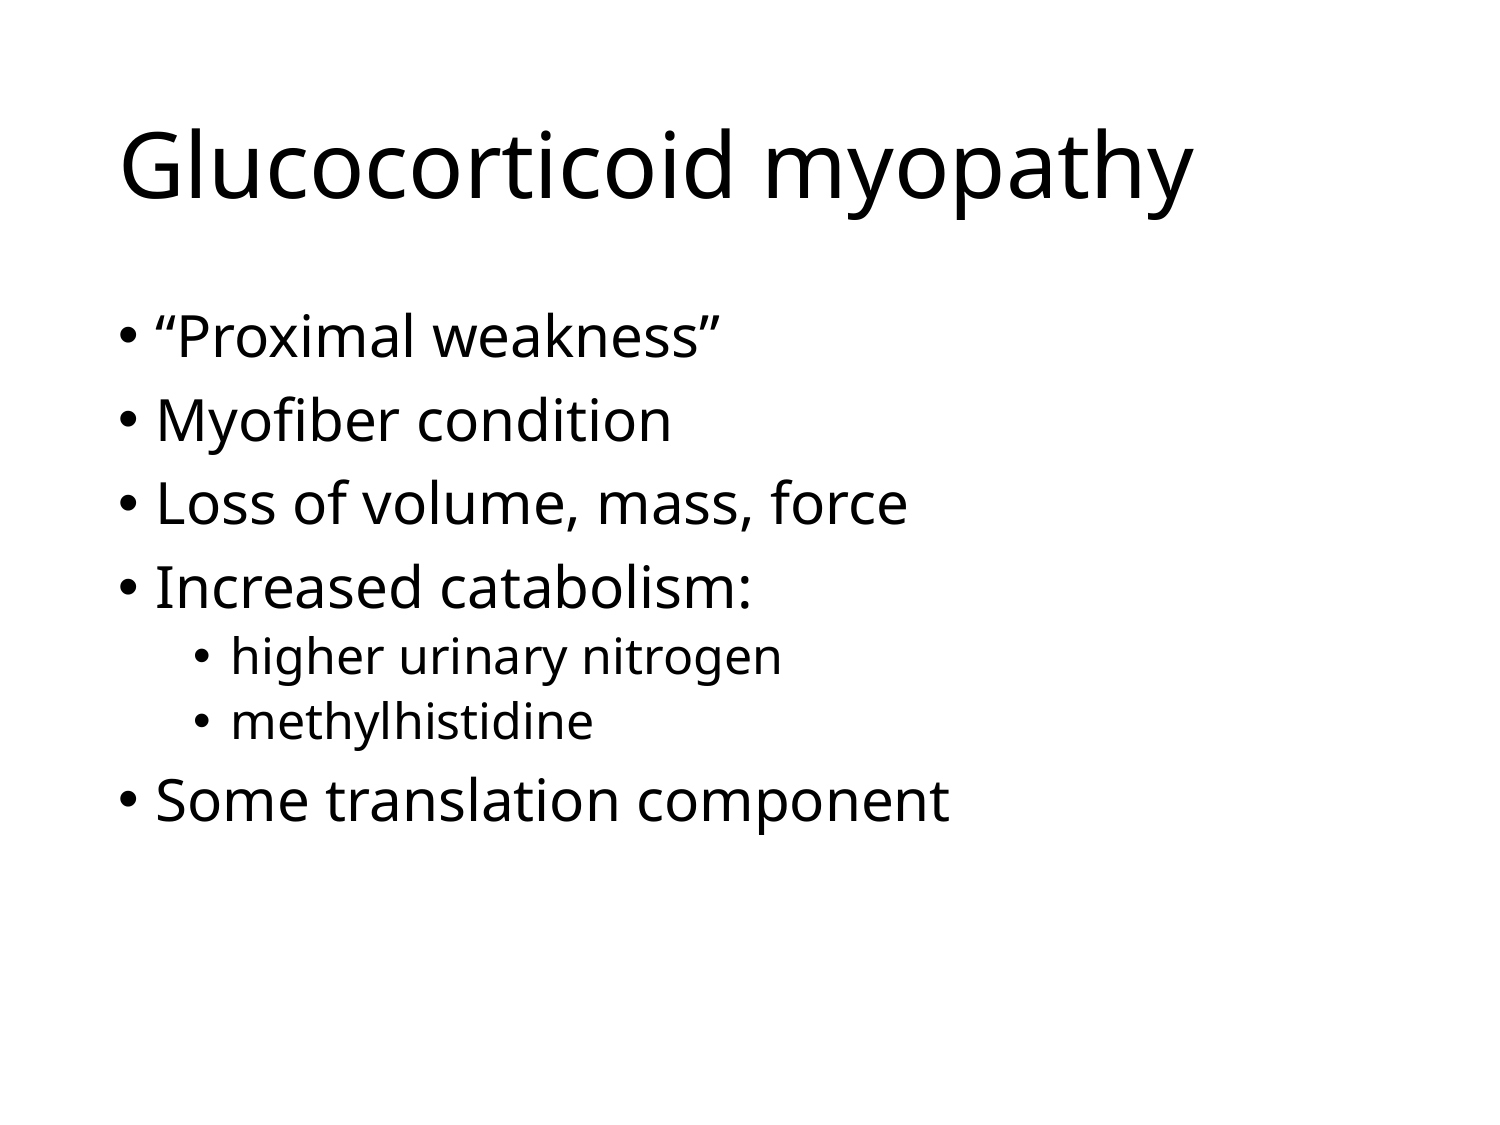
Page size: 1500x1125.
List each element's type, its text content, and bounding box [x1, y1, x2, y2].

list “Proximal weakness” Myofiber condition Loss of volume, mass, force Increased catabolism: higher urinary nitrogen methylhistidine Some translation component [103, 299, 1397, 1014]
title Glucocorticoid myopathy [103, 59, 1397, 278]
